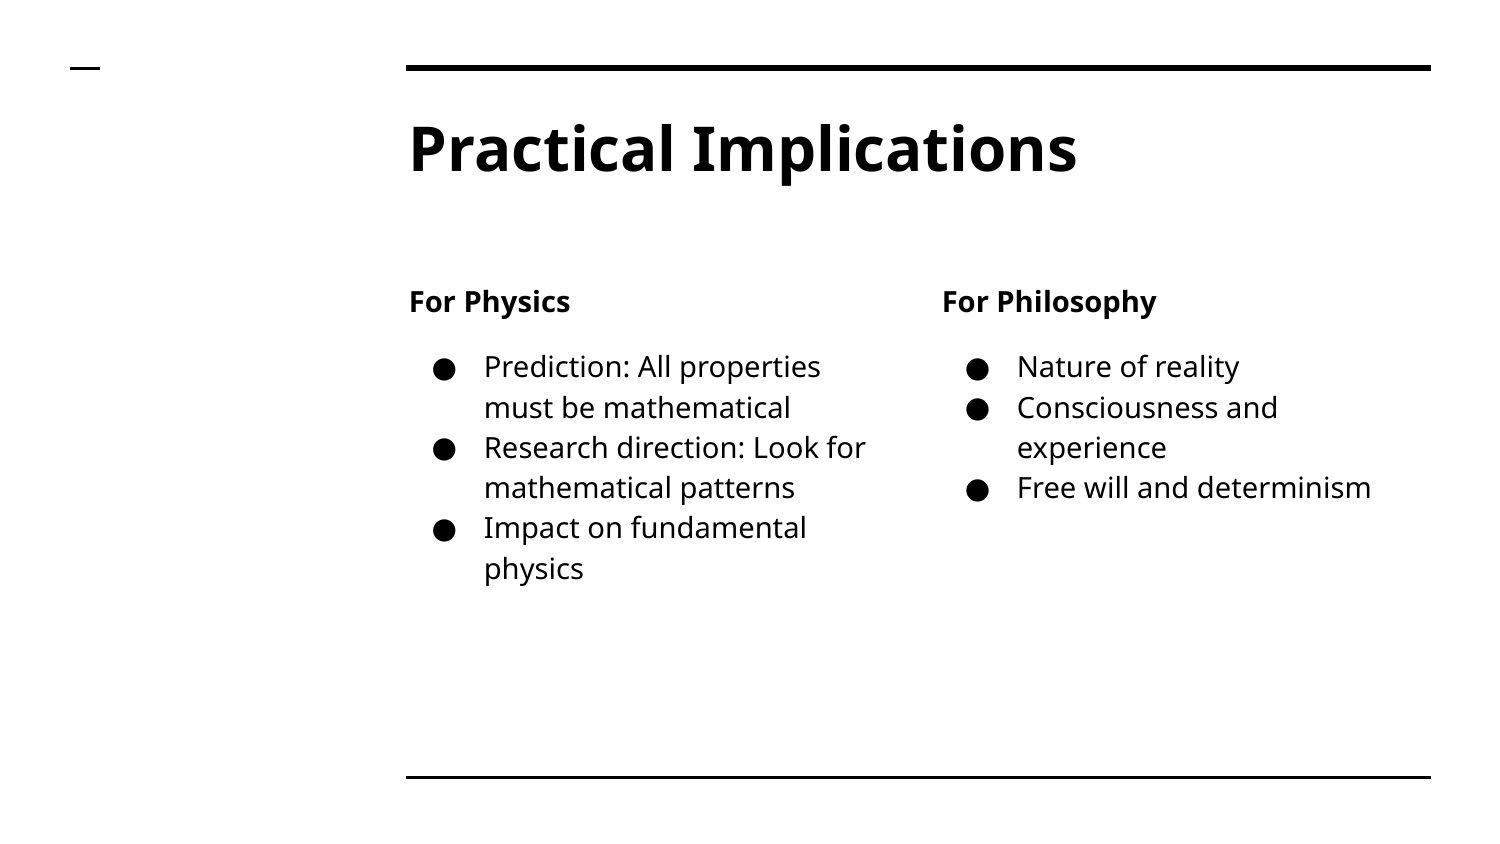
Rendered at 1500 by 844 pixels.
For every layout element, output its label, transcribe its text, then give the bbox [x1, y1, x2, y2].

list For Physics Prediction: All properties must be mathematical Research direction: Look for mathematical patterns Impact on fundamental physics [393, 262, 898, 756]
list For Philosophy Nature of reality Consciousness and experience Free will and determinism [926, 262, 1431, 756]
title Practical Implications [393, 94, 1431, 199]
